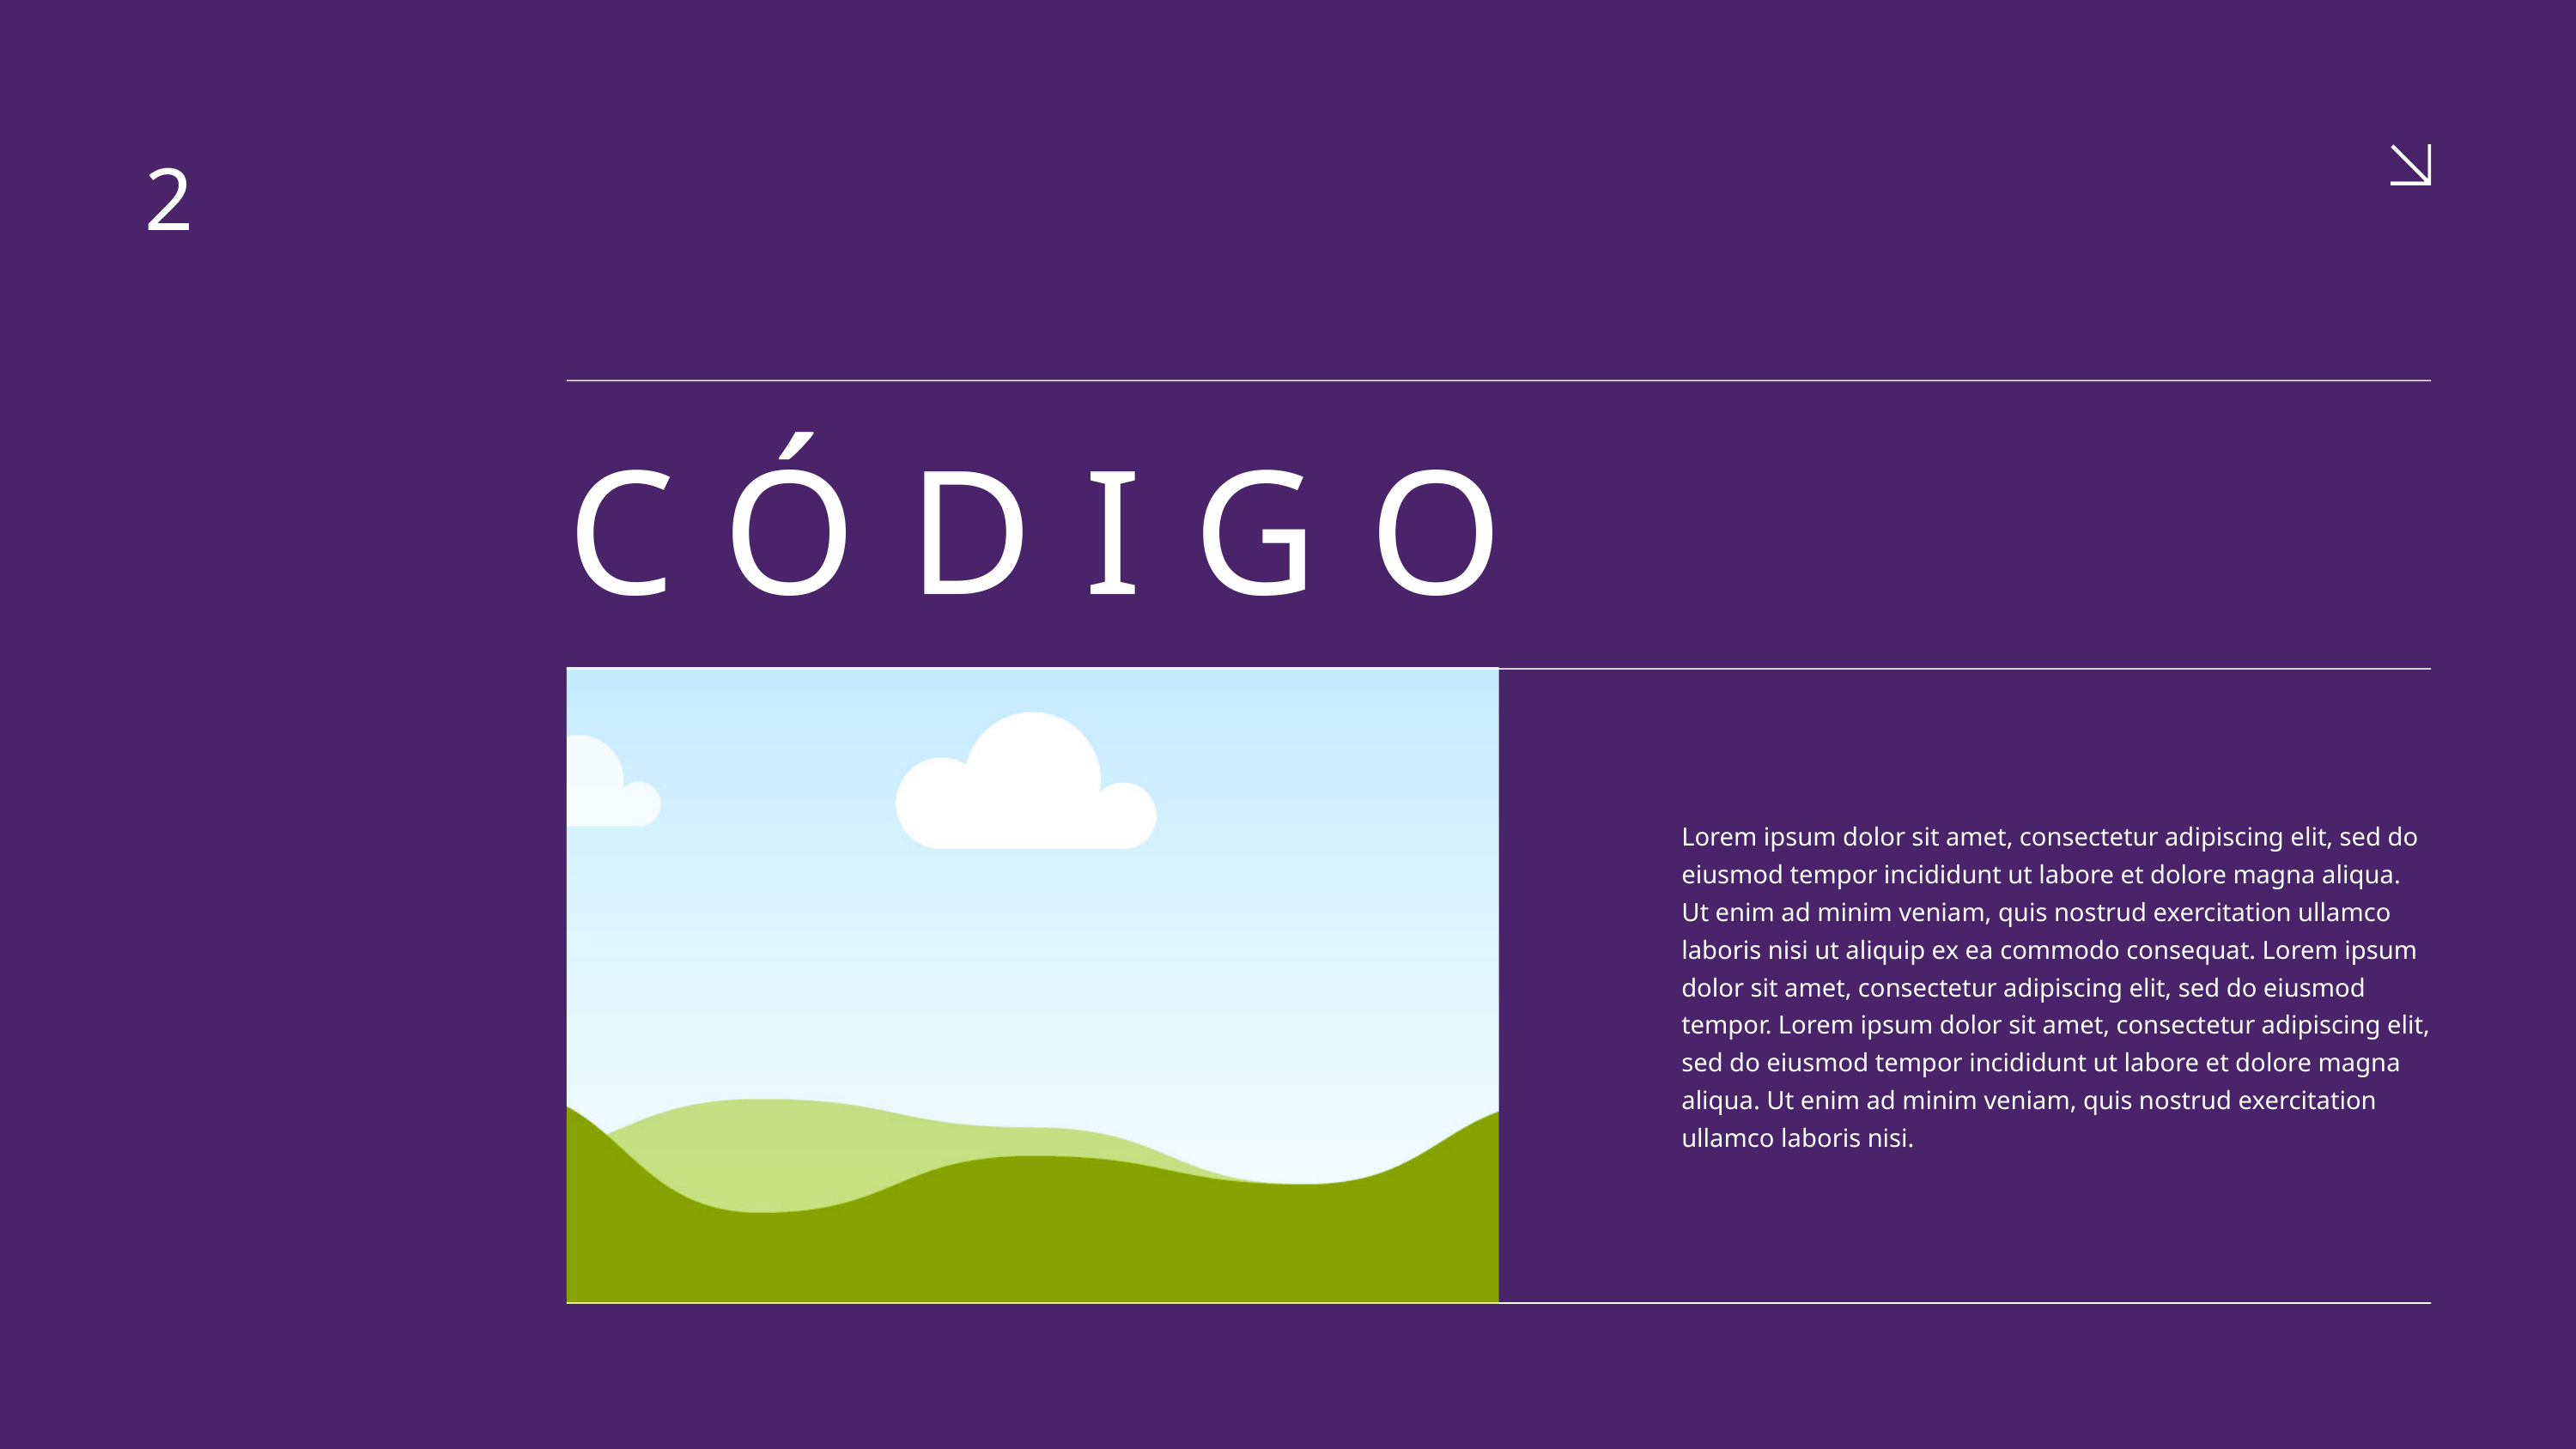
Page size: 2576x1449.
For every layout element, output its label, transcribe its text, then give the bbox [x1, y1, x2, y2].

text_box 2 [144, 144, 303, 248]
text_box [566, 667, 1499, 1304]
text_box [2390, 144, 2432, 185]
text_box Lorem ipsum dolor sit amet, consectetur adipiscing elit, sed do eiusmod tempor incididunt ut labore et dolore magna aliqua. Ut enim ad minim veniam, quis nostrud exercitation ullamco laboris nisi ut aliquip ex ea commodo consequat. Lorem ipsum dolor sit amet, consectetur adipiscing elit, sed do eiusmod tempor. Lorem ipsum dolor sit amet, consectetur adipiscing elit, sed do eiusmod tempor incididunt ut labore et dolore magna aliqua. Ut enim ad minim veniam, quis nostrud exercitation ullamco laboris nisi. [1681, 813, 2432, 1152]
text_box CÓDIGO [566, 457, 1704, 629]
